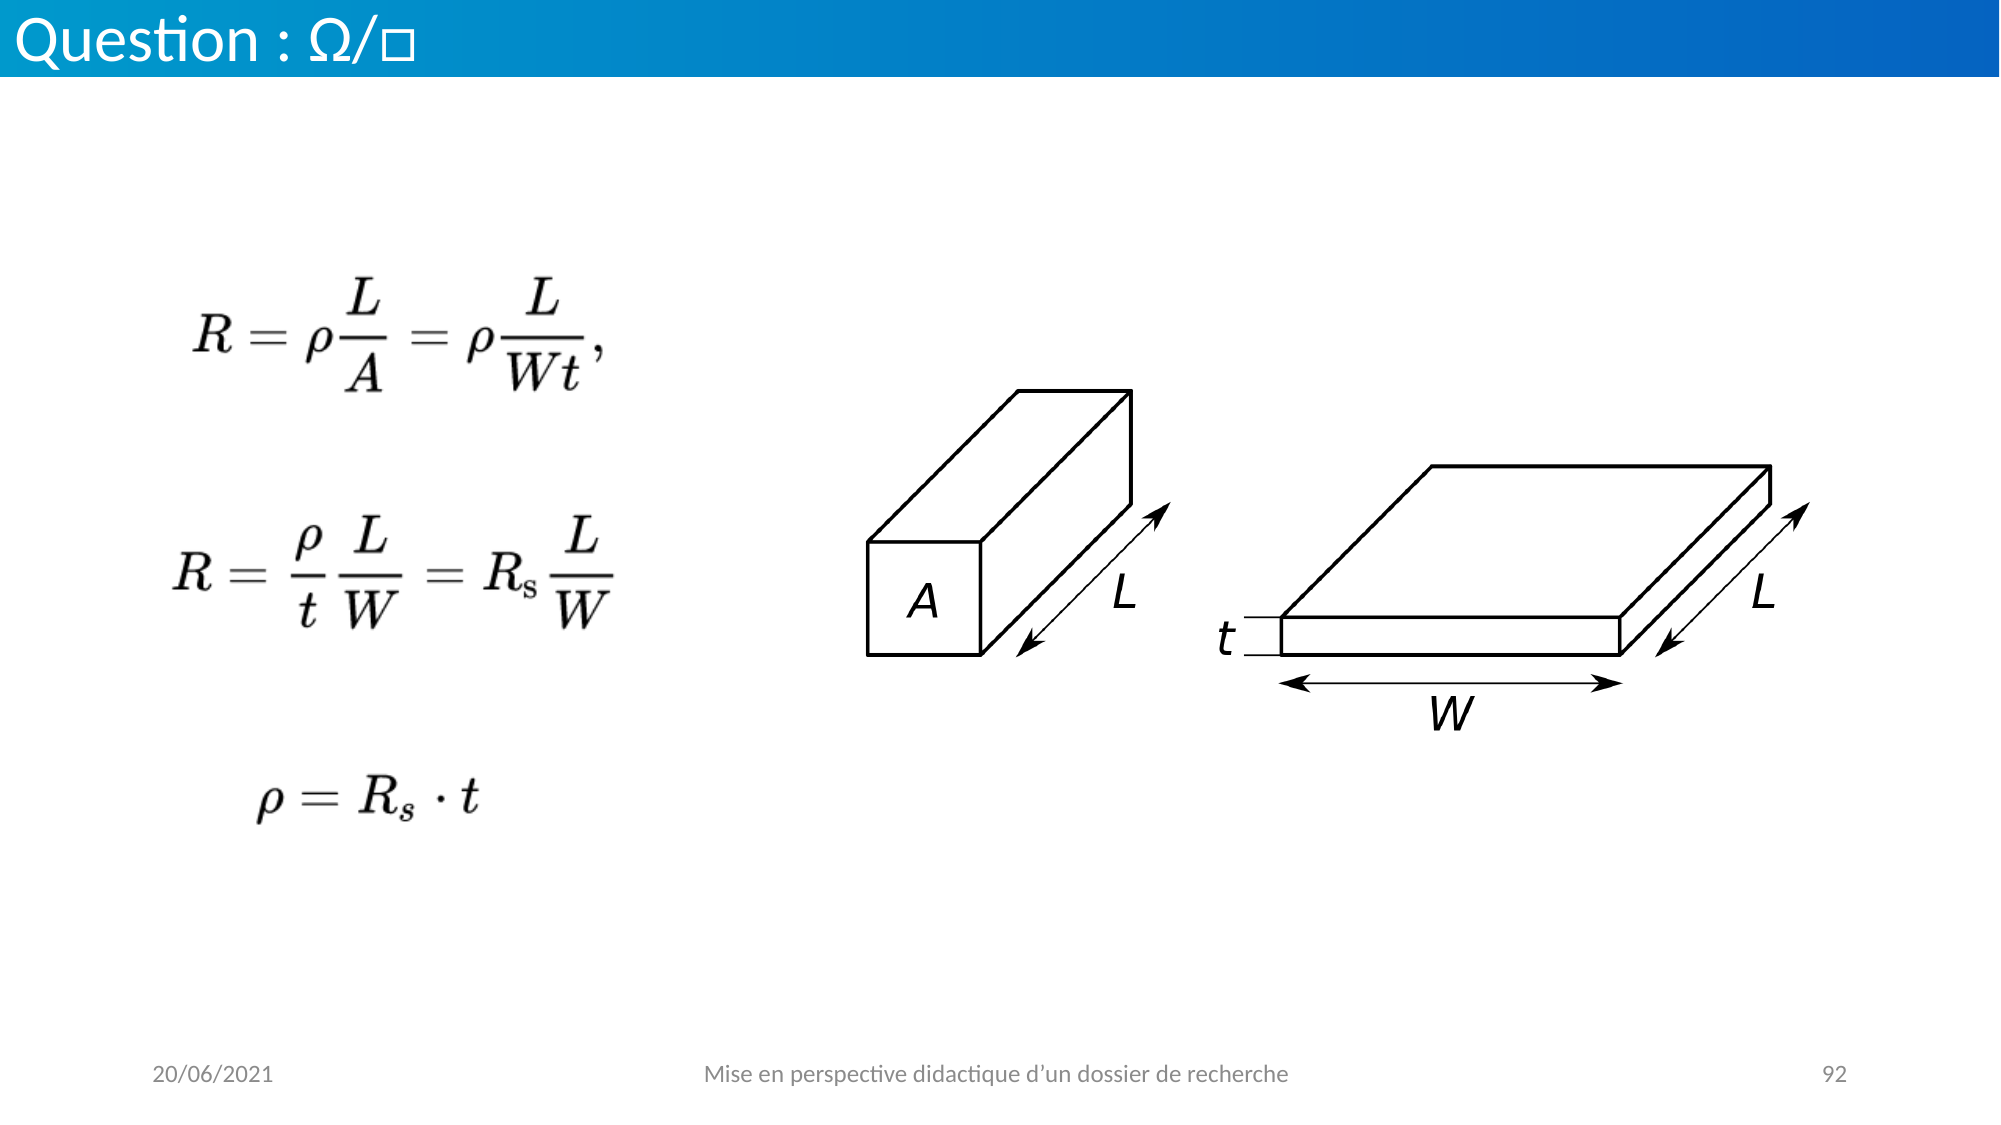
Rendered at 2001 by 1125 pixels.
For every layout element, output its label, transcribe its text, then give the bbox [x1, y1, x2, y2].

footer Mise en perspective didactique d’un dossier de recherche [662, 1042, 1338, 1103]
picture [241, 755, 484, 847]
text_box [1355, 0, 2000, 77]
picture [163, 483, 615, 651]
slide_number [137, 1042, 588, 1103]
text_box Question : Ω/□ [0, 0, 1355, 83]
picture [828, 351, 1847, 768]
slide_number 92 [1412, 1042, 1863, 1103]
picture [177, 259, 631, 413]
